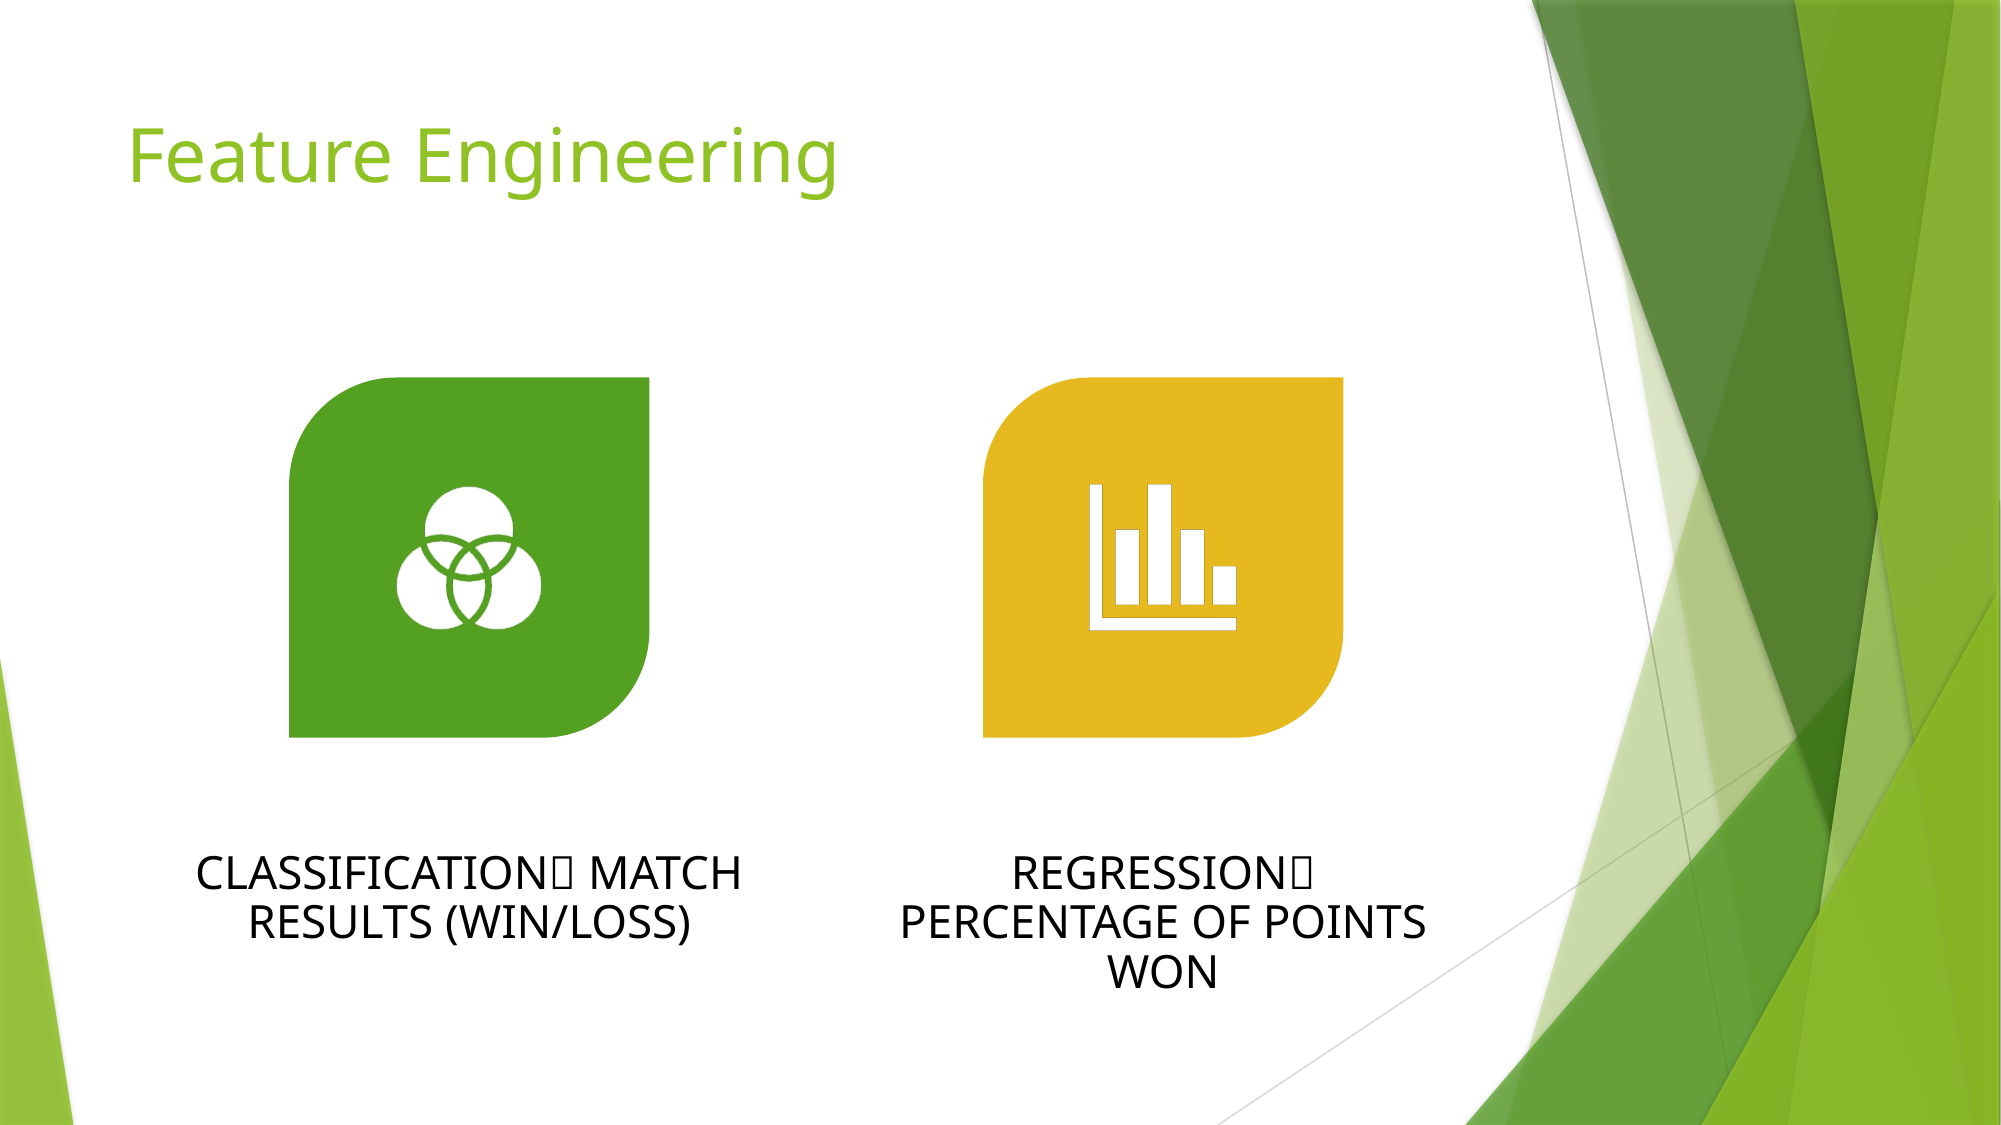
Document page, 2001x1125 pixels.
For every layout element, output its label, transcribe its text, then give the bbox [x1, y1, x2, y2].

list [110, 353, 1522, 992]
title Feature Engineering [111, 99, 1522, 317]
